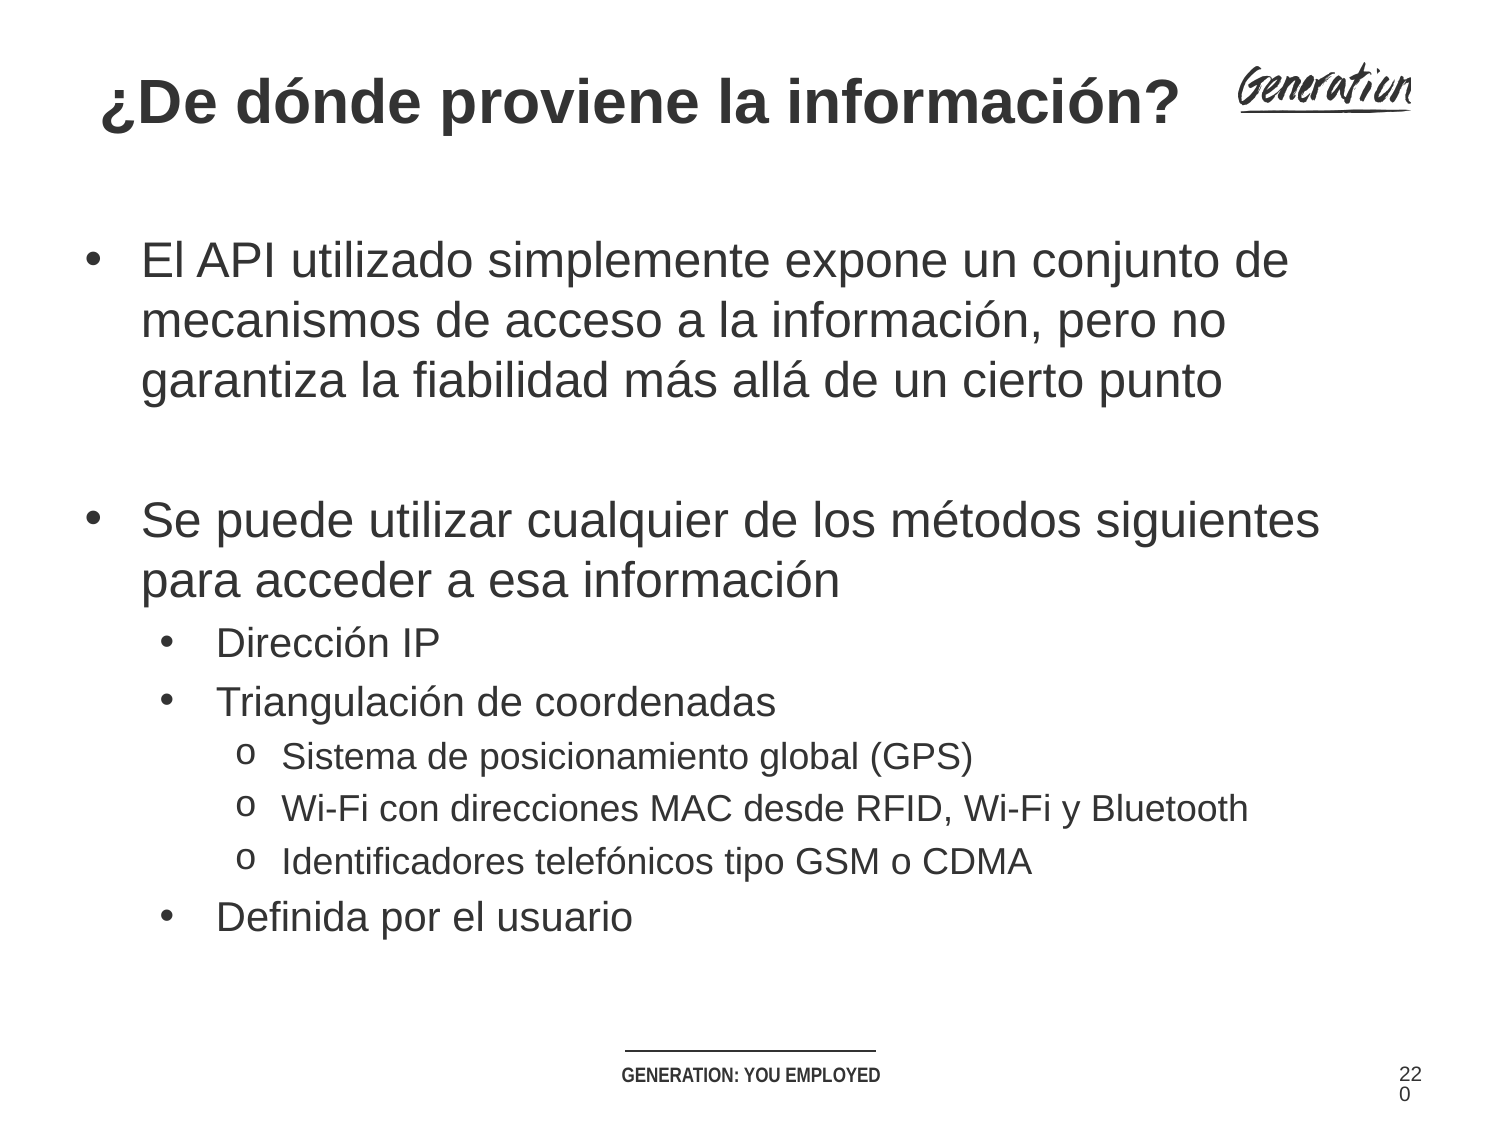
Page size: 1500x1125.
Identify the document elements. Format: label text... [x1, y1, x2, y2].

list ¿De dónde proviene la información? [69, 53, 1328, 157]
picture [1328, 62, 1411, 113]
text_box El API utilizado simplemente expone un conjunto de mecanismos de acceso a la información, pero no garantiza la fiabilidad más allá de un cierto punto Se puede utilizar cualquier de los métodos siguientes para acceder a esa información Dirección IP Triangulación de coordenadas Sistema de posicionamiento global (GPS) Wi-Fi con direcciones MAC desde RFID, Wi-Fi y Bluetooth Identificadores telefónicos tipo GSM o CDMA Definida por el usuario [69, 220, 1398, 906]
